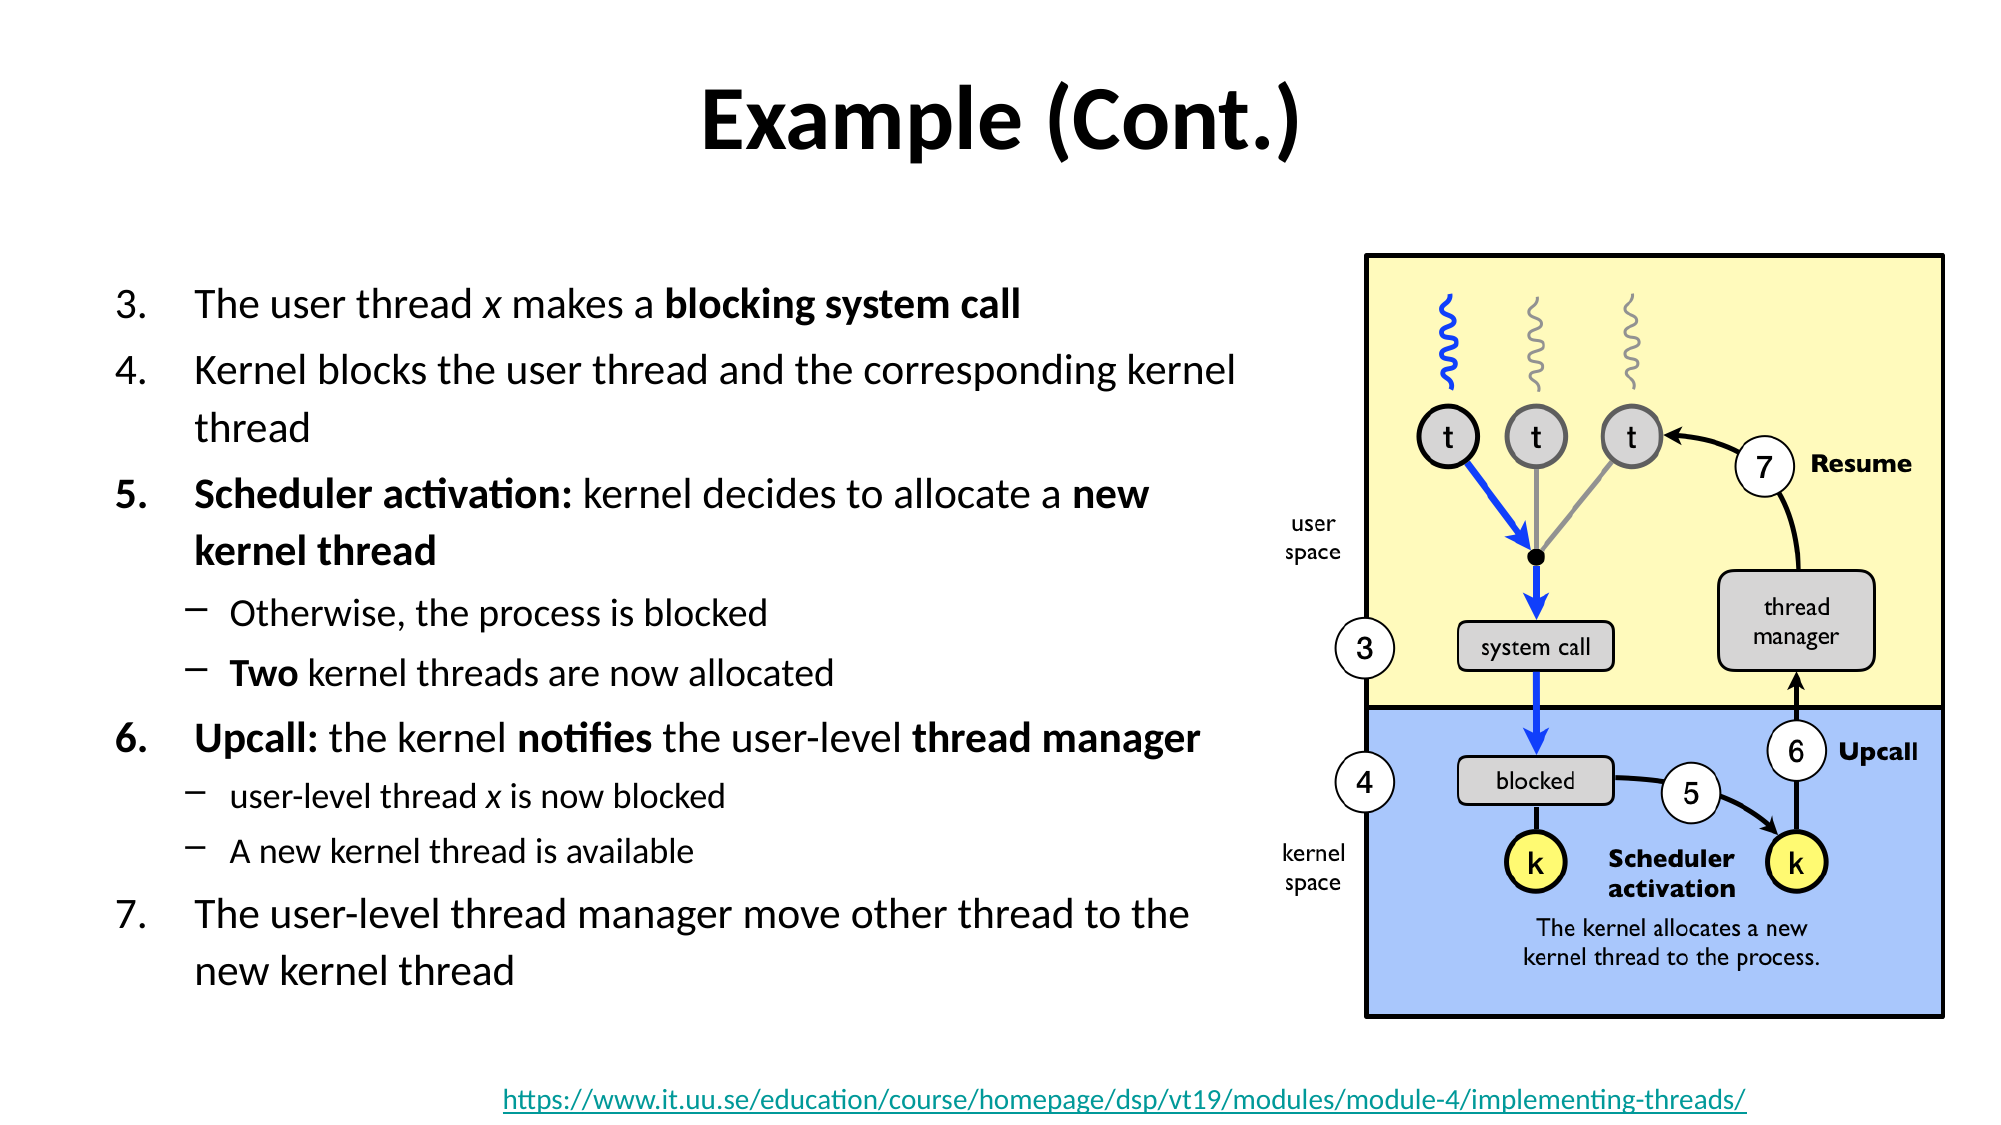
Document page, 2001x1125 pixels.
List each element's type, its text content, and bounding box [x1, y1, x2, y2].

text_box https://www.it.uu.se/education/course/homepage/dsp/vt19/modules/module-4/implementing-threads/ [487, 1073, 1762, 1123]
title Example (Cont.) [102, 18, 1903, 207]
list The user thread x makes a blocking system call Kernel blocks the user thread and the corresponding kernel thread Scheduler activation: kernel decides to allocate a new kernel thread Otherwise, the process is blocked Two kernel threads are now allocated Upcall: the kernel notifies the user-level thread manager user-level thread x is now blocked A new kernel thread is available The user-level thread manager move other thread to the new kernel thread [99, 262, 1254, 1006]
picture [1259, 230, 1973, 1038]
